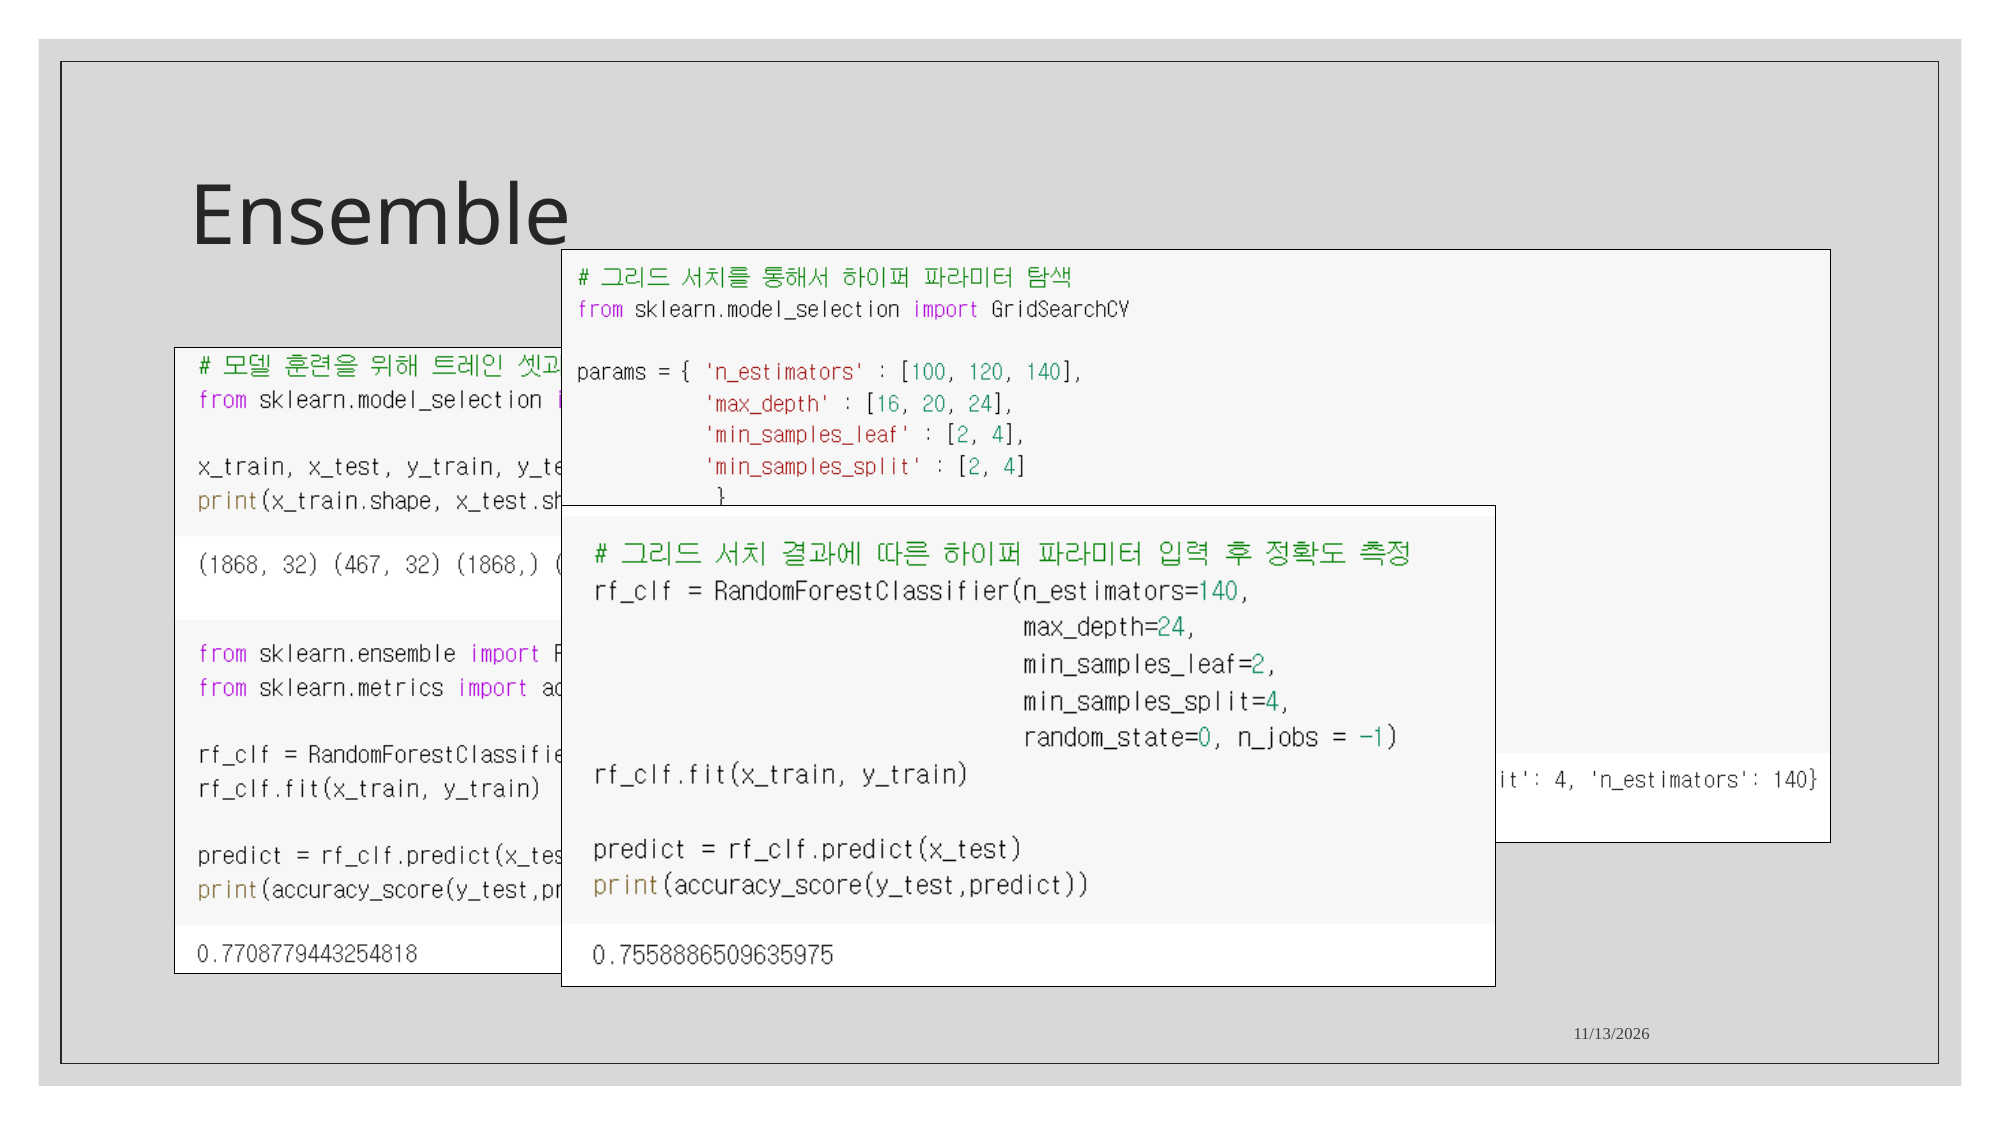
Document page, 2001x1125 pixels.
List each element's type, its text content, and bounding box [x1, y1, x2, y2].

picture [174, 249, 1831, 987]
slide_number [1190, 990, 1665, 1050]
title Ensemble [174, 105, 1825, 331]
